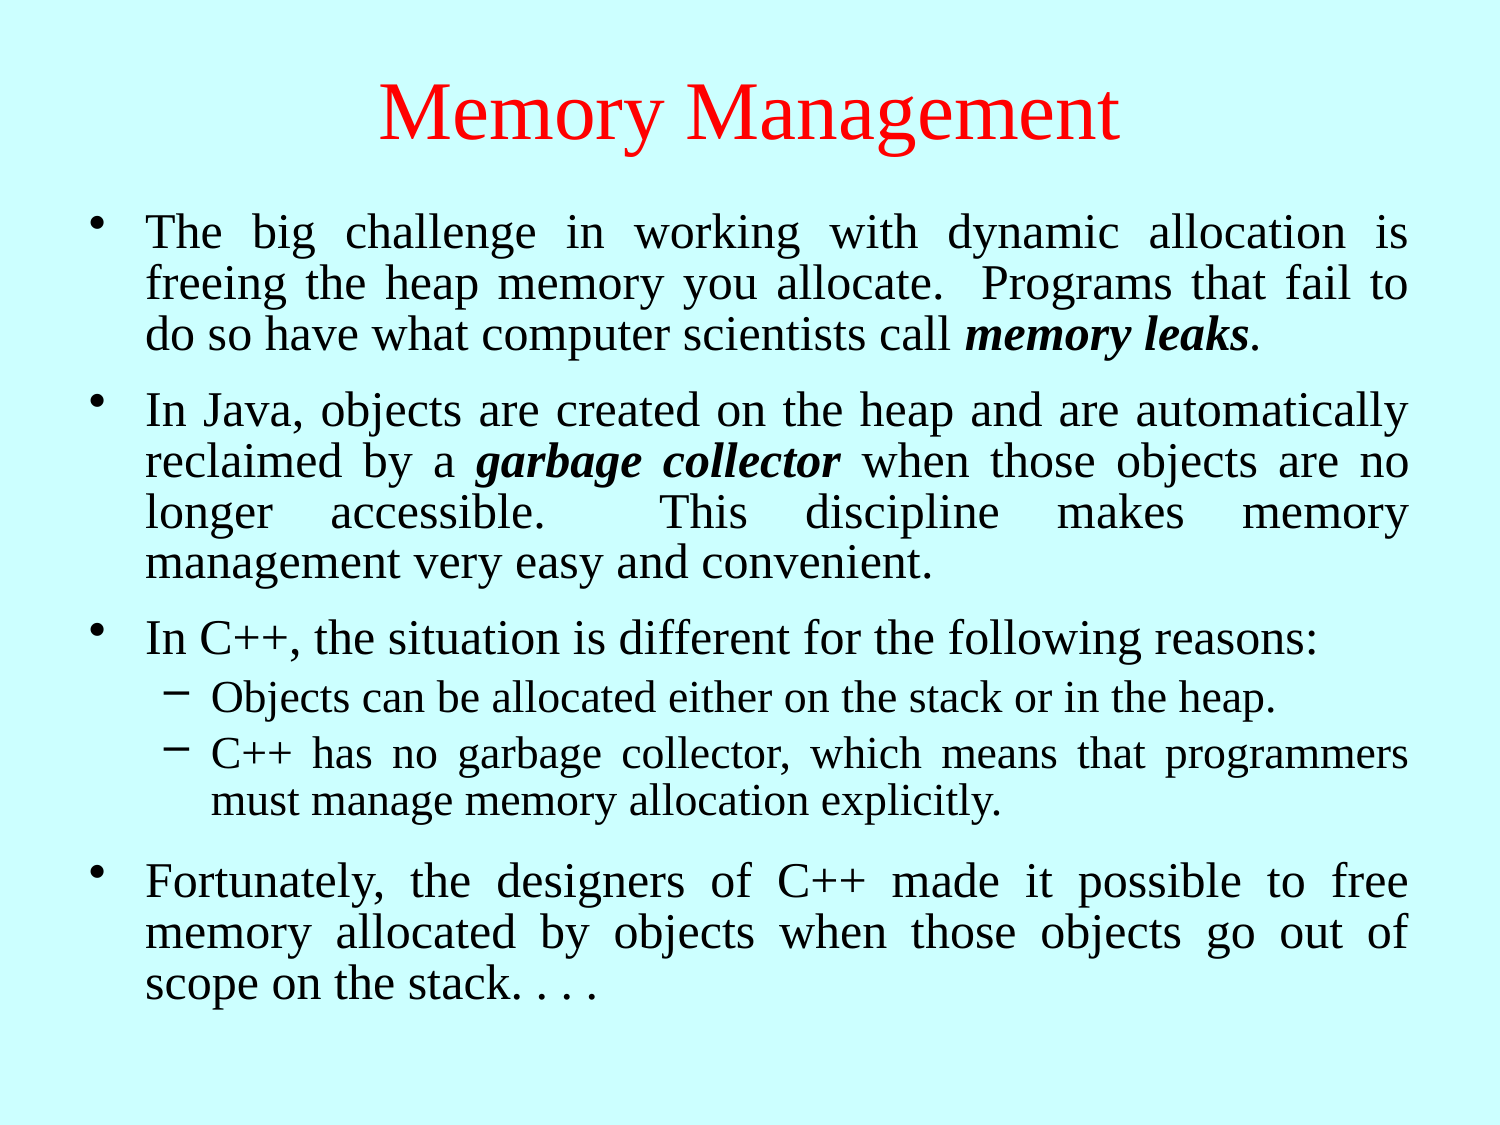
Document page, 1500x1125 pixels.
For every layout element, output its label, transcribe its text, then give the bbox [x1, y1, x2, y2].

list The big challenge in working with dynamic allocation is freeing the heap memory you allocate. Programs that fail to do so have what computer scientists call memory leaks. In Java, objects are created on the heap and are automatically reclaimed by a garbage collector when those objects are no longer accessible. This discipline makes memory management very easy and convenient. In C++, the situation is different for the following reasons: Objects can be allocated either on the stack or in the heap. C++ has no garbage collector, which means that programmers must manage memory allocation explicitly. Fortunately, the designers of C++ made it possible to free memory allocated by objects when those objects go out of scope on the stack. . . . [73, 199, 1426, 1051]
title Memory Management [0, 12, 1500, 201]
